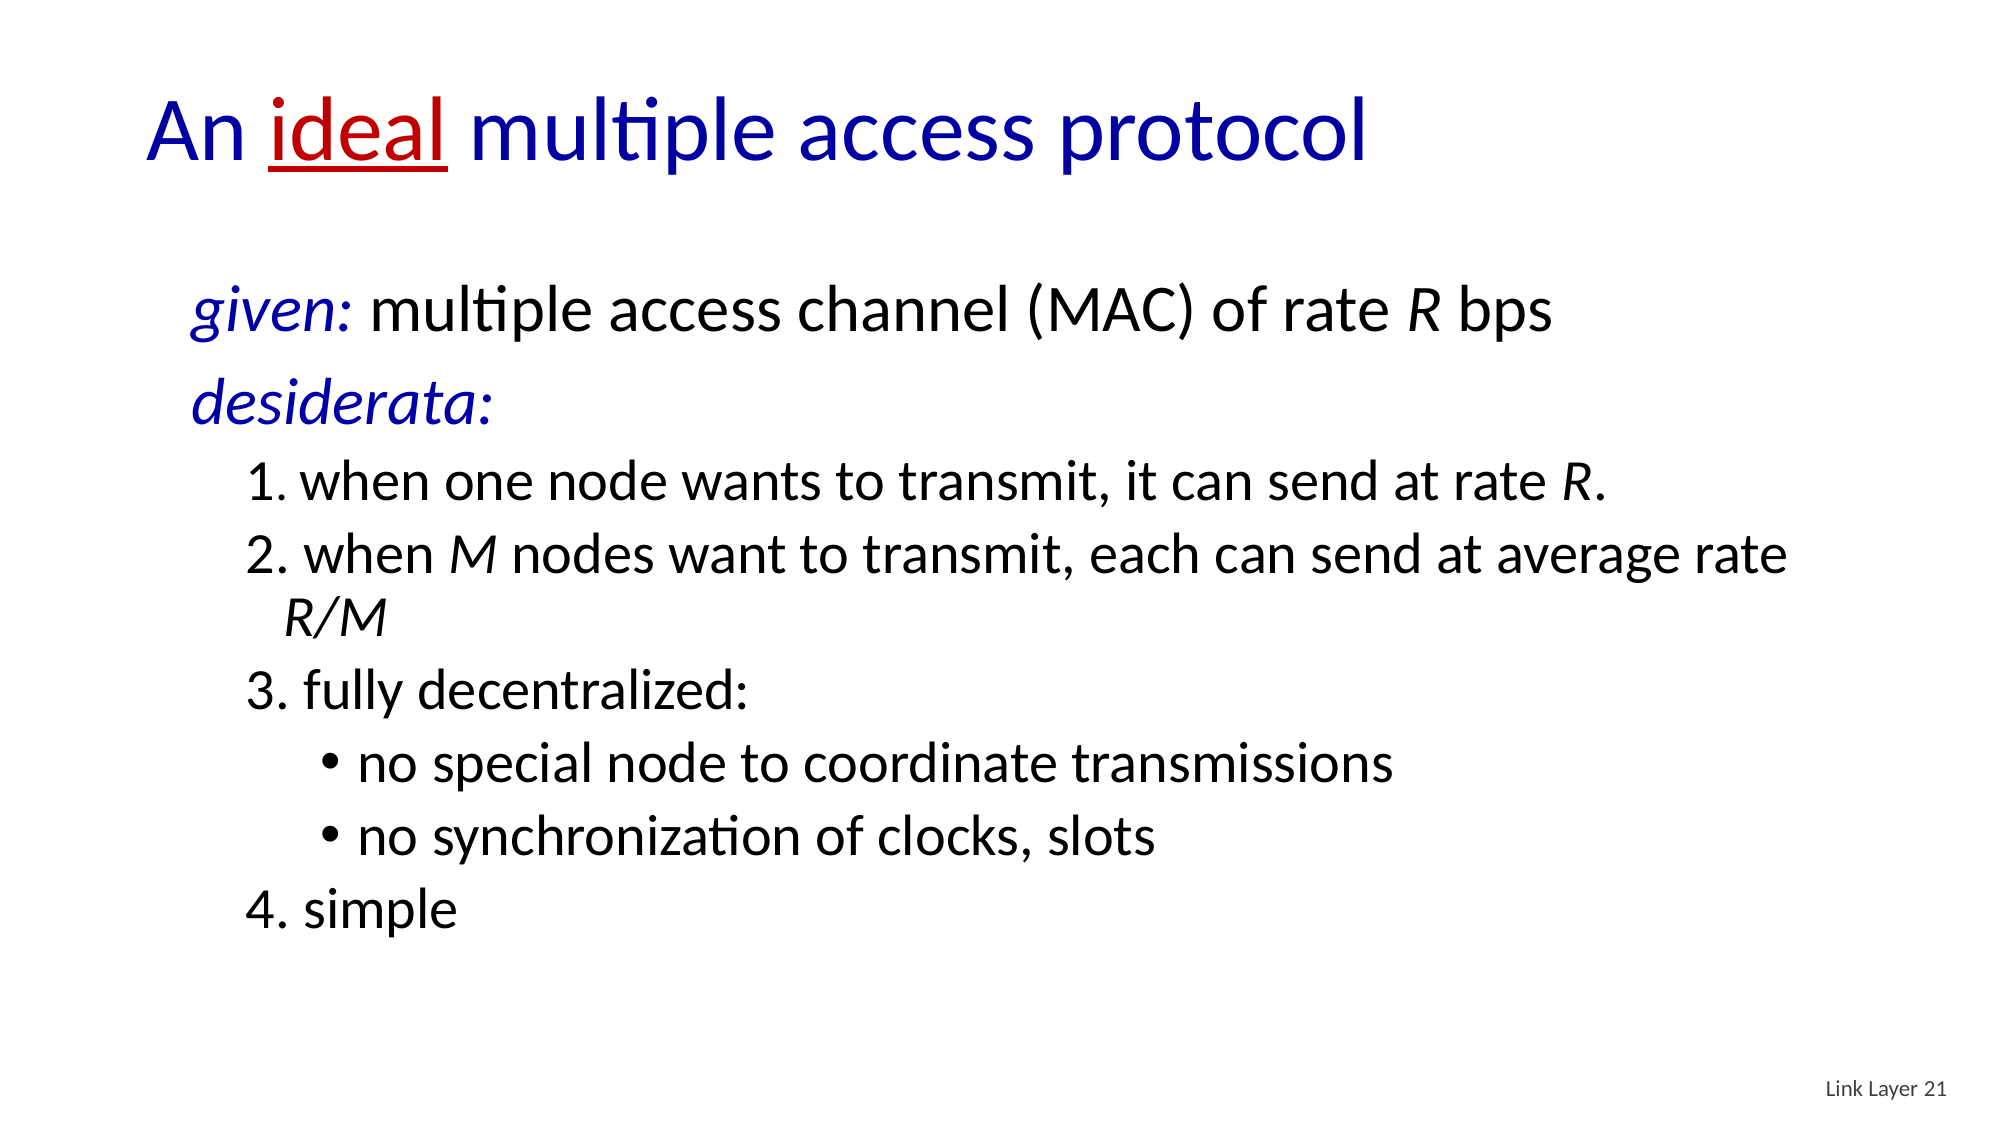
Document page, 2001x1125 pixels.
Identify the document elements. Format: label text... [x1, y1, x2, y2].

title An ideal multiple access protocol [131, 57, 1857, 205]
slide_number Link Layer 21 [1512, 1056, 1963, 1117]
text_box given: multiple access channel (MAC) of rate R bps desiderata: 1. when one node wants to transmit, it can send at rate R. 2. when M nodes want to transmit, each can send at average rate R/M 3. fully decentralized: no special node to coordinate transmissions no synchronization of clocks, slots 4. simple [154, 266, 1805, 1030]
